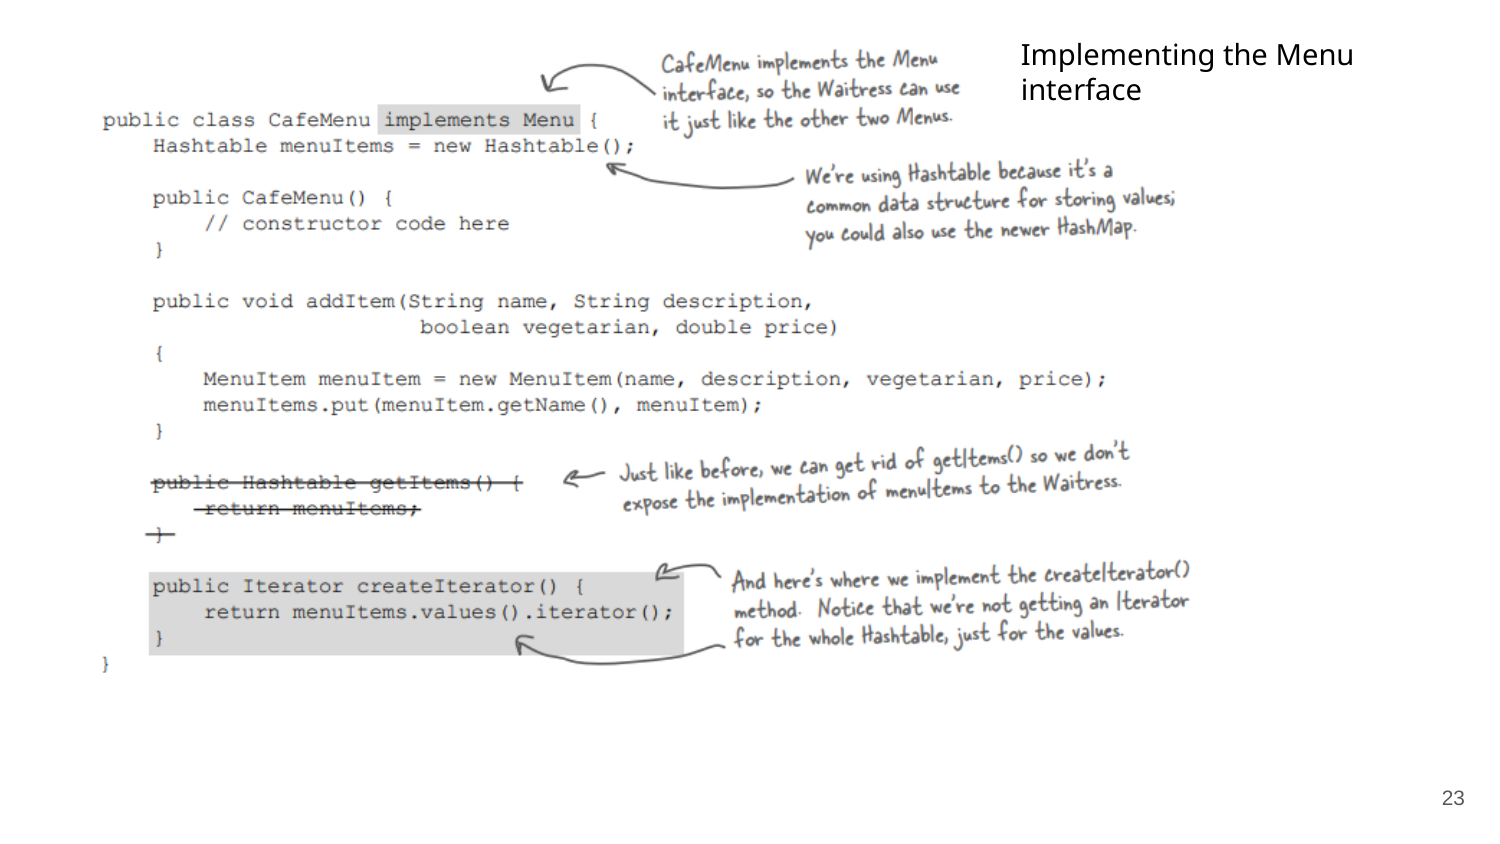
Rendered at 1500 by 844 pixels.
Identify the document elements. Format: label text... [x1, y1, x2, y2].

text_box Implementing the Menu interface [1005, 21, 1425, 111]
picture [24, 24, 1287, 766]
slide_number ‹#› [1389, 764, 1480, 830]
